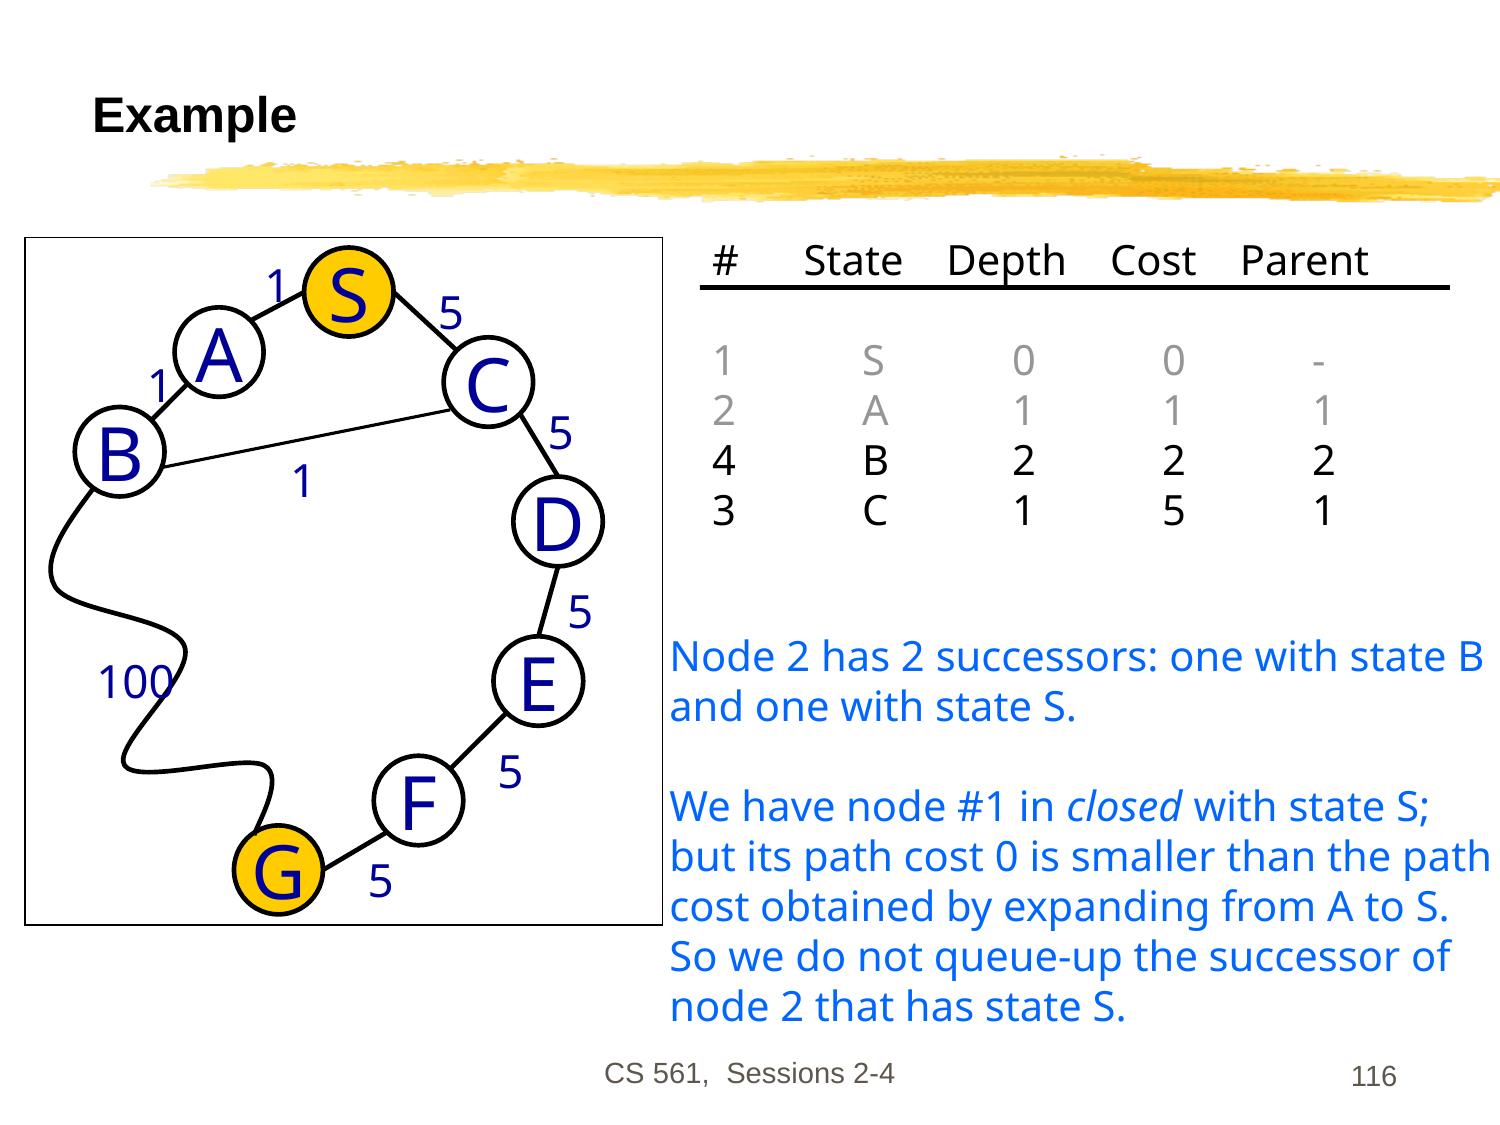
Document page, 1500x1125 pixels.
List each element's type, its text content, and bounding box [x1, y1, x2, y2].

text_box # State Depth Cost Parent 1 S 0 0 - 2 A 1 1 1 4 B 2 2 2 3 C 1 5 1 [697, 226, 1447, 541]
footer CS 561, Sessions 2-4 [512, 1021, 988, 1098]
picture [150, 149, 1500, 213]
slide_number 116 [1099, 1038, 1413, 1101]
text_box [24, 237, 663, 926]
title Example [76, 37, 1415, 151]
text_box Node 2 has 2 successors: one with state B and one with state S. We have node #1 in closed with state S; but its path cost 0 is smaller than the path cost obtained by expanding from A to S. So we do not queue-up the successor of node 2 that has state S. [654, 622, 1500, 1038]
